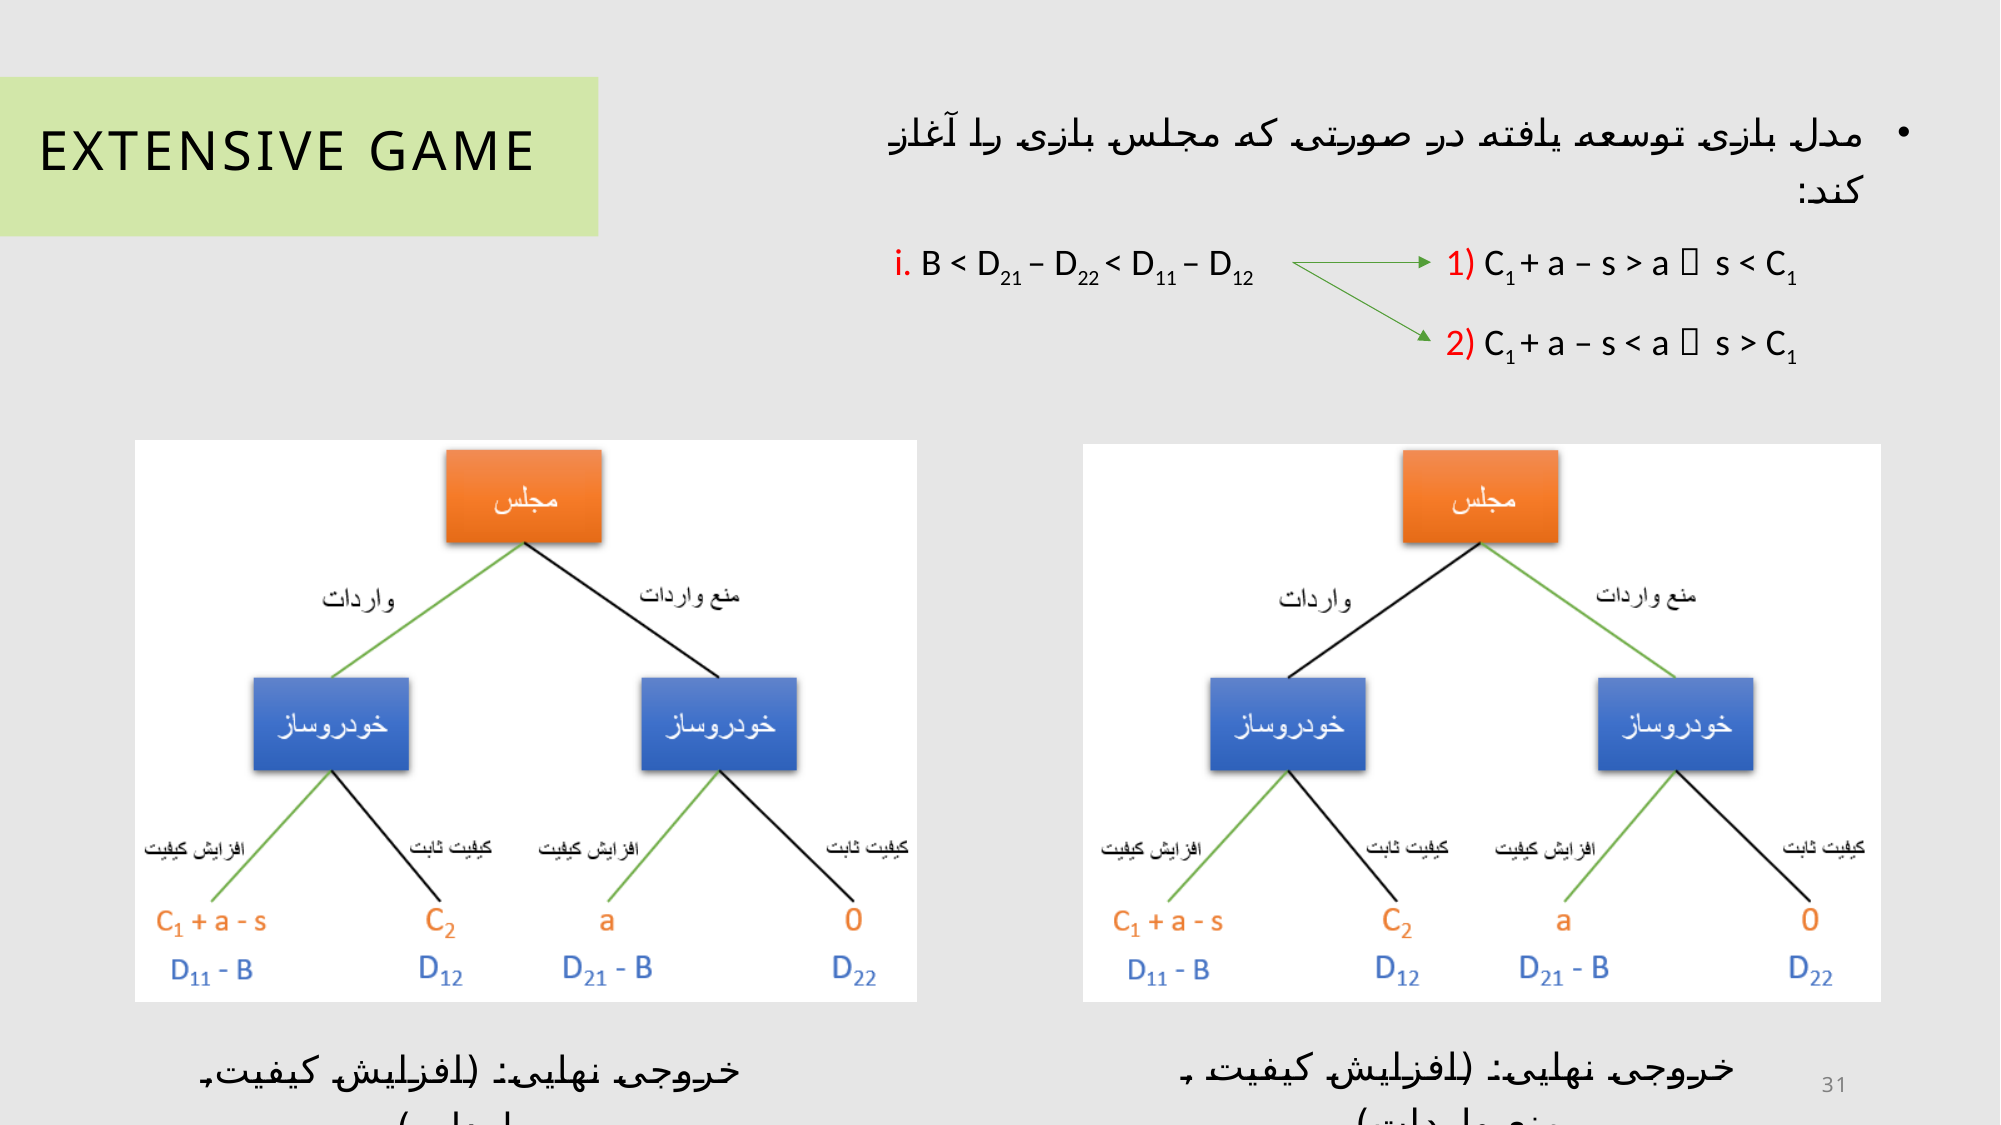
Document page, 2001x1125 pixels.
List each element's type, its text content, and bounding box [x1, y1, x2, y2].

text_box خروجی نهایی: (افزایش کیفیت , منع واردات) [1142, 1024, 1776, 1107]
text_box مدل بازی توسعه یافته در صورتی که مجلس بازی را آغاز کند: [838, 75, 1926, 234]
title Extensive game [23, 75, 597, 234]
picture [1083, 444, 1881, 1003]
text_box 2) C1 + a – s < a  s > C1 [1430, 306, 1881, 377]
picture [135, 440, 917, 1003]
text_box i. B < D21 – D22 < D11 – D12 [879, 227, 1293, 297]
slide_number 31 [1776, 1068, 1863, 1103]
text_box خروجی نهایی: (افزایش کیفیت, واردات) [148, 1027, 781, 1111]
text_box 1) C1 + a – s > a  s < C1 [1430, 227, 1881, 297]
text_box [1292, 258, 1431, 342]
